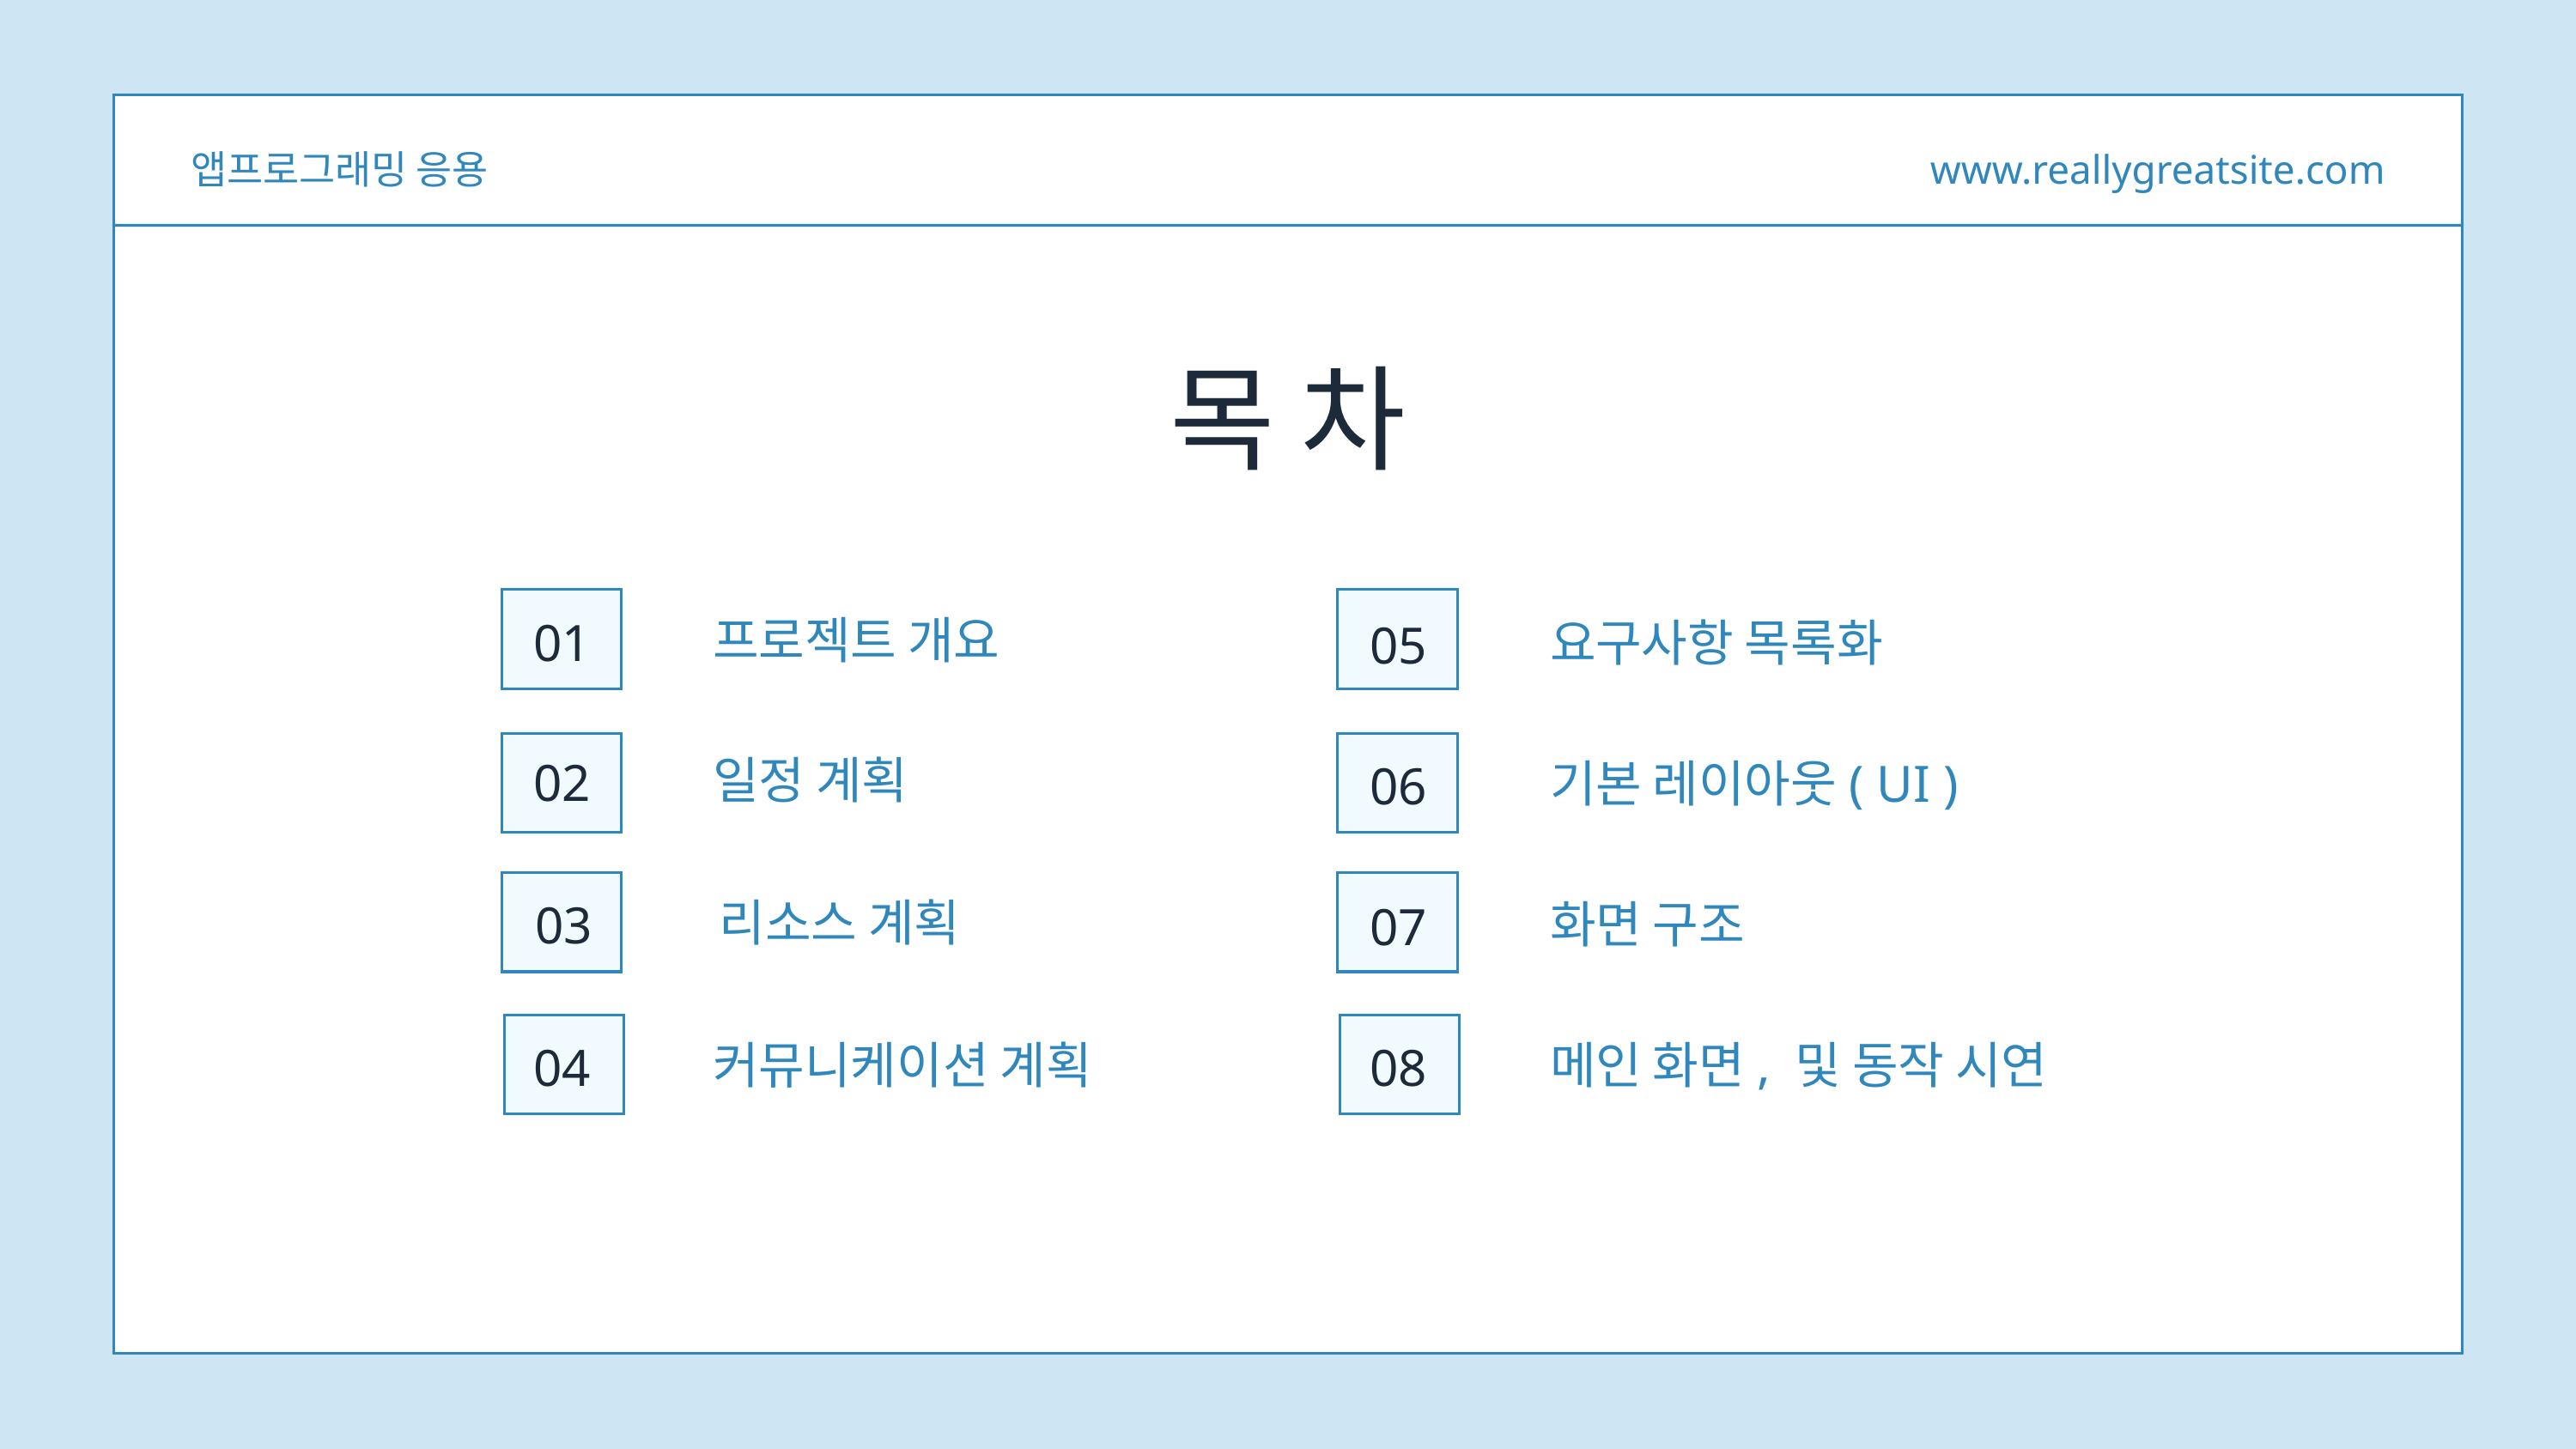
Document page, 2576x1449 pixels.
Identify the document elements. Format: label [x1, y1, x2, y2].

text_box [1337, 589, 1458, 689]
text_box [1337, 872, 1458, 973]
text_box [113, 94, 2463, 1354]
text_box [1337, 732, 1458, 833]
text_box [503, 1015, 624, 1115]
text_box [1340, 1015, 1460, 1115]
text_box [501, 872, 623, 973]
text_box [501, 732, 623, 833]
text_box [501, 589, 623, 689]
